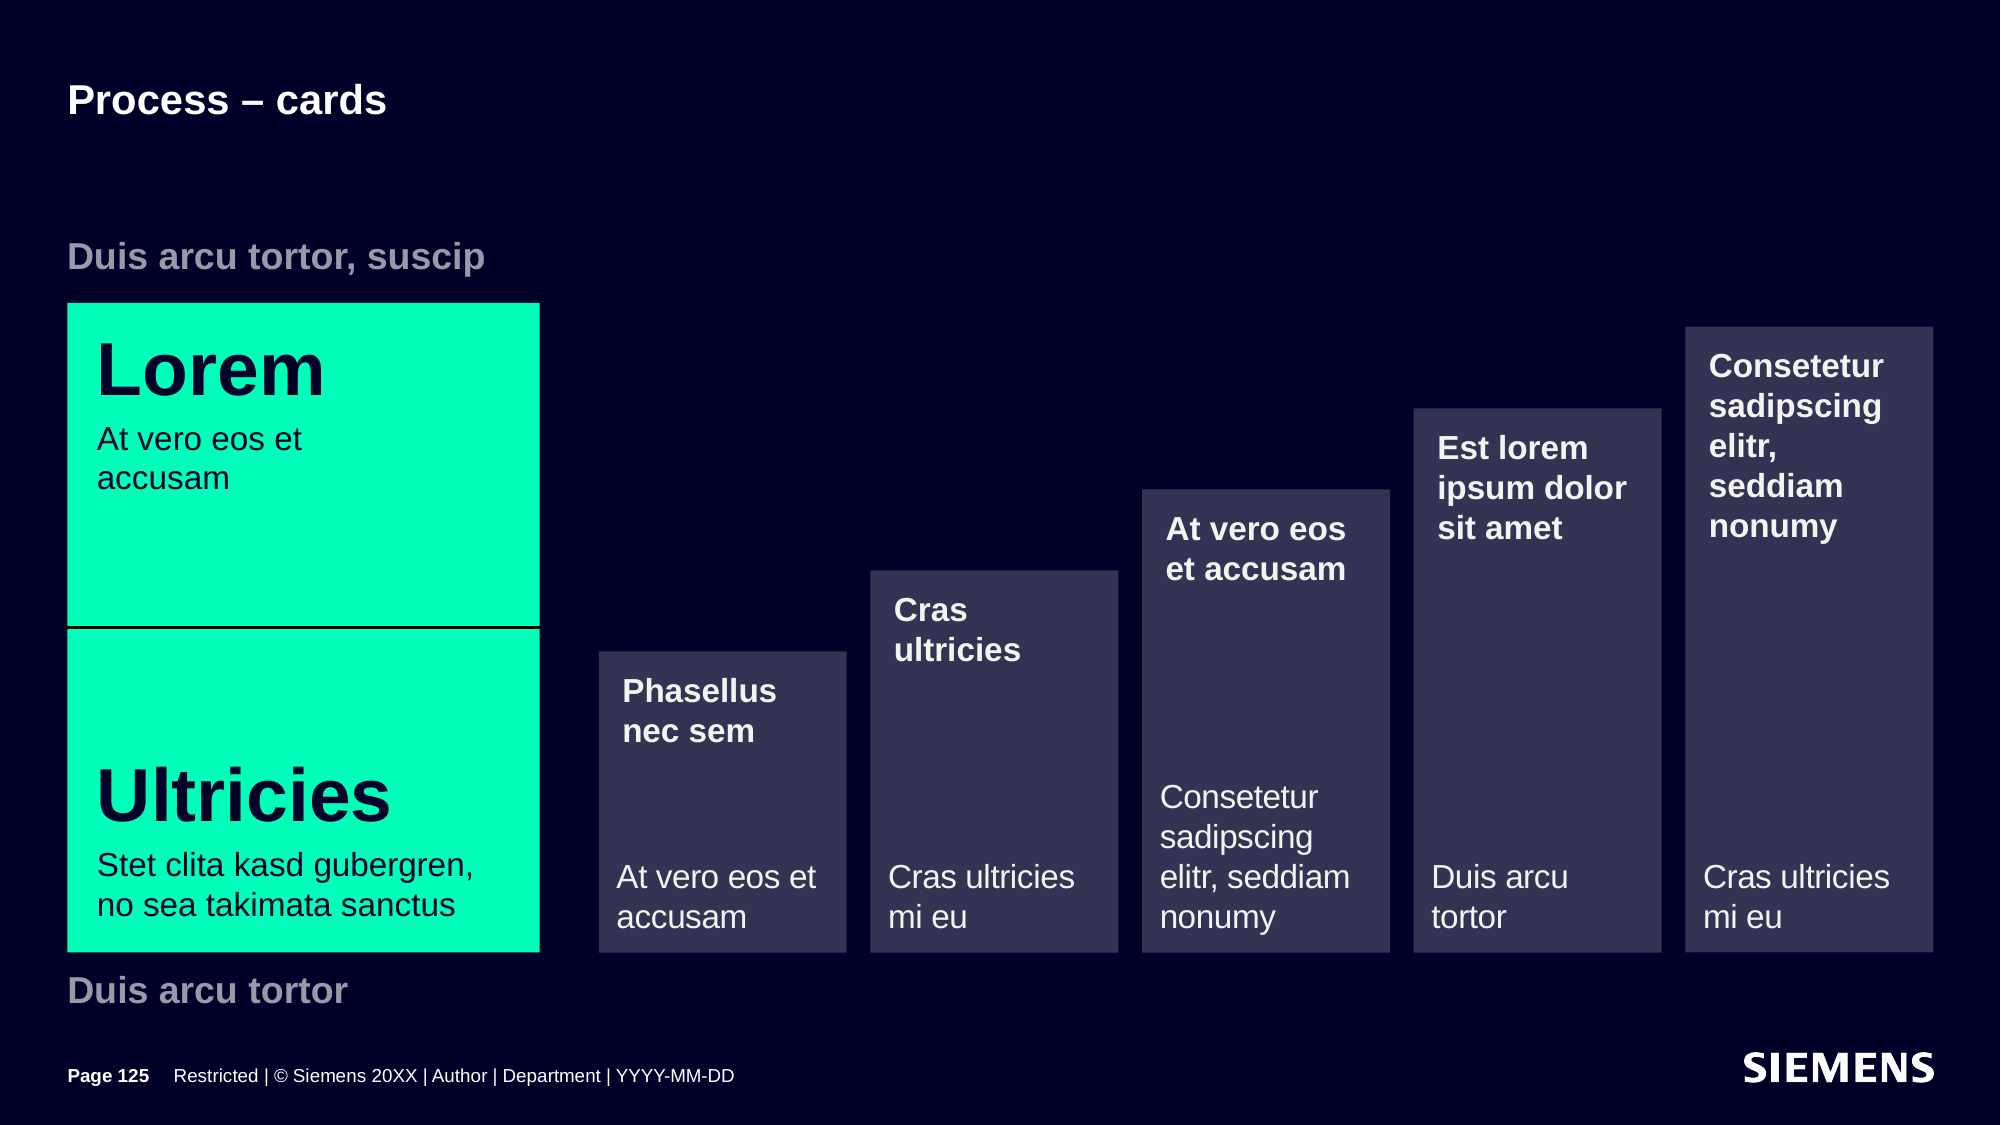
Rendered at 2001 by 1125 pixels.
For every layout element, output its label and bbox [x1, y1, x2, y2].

text_box [102, 770, 145, 821]
text_box [194, 356, 215, 394]
text_box [157, 768, 166, 820]
text_box [149, 859, 154, 873]
text_box [265, 356, 276, 394]
text_box [231, 782, 240, 820]
text_box [598, 651, 847, 953]
text_box [1142, 489, 1391, 953]
text_box [202, 782, 223, 820]
text_box [1685, 326, 1934, 953]
text_box [354, 782, 388, 821]
text_box [294, 768, 303, 773]
text_box [413, 897, 419, 914]
text_box [231, 768, 240, 773]
text_box [221, 356, 255, 395]
picture [1744, 1052, 1934, 1083]
text_box [173, 773, 194, 821]
slide_number [67, 1035, 174, 1125]
text_box [102, 344, 138, 394]
text_box [276, 356, 299, 394]
text_box [294, 782, 303, 820]
text_box [67, 953, 540, 1012]
text_box [313, 782, 347, 821]
text_box [299, 356, 320, 394]
text_box [67, 232, 540, 292]
title [67, 78, 1686, 173]
text_box [199, 859, 204, 873]
text_box [1413, 408, 1662, 953]
text_box [208, 899, 213, 913]
text_box [146, 356, 184, 395]
footer [174, 1035, 1686, 1125]
text_box [295, 433, 300, 447]
text_box [250, 782, 284, 821]
text_box [870, 570, 1119, 953]
